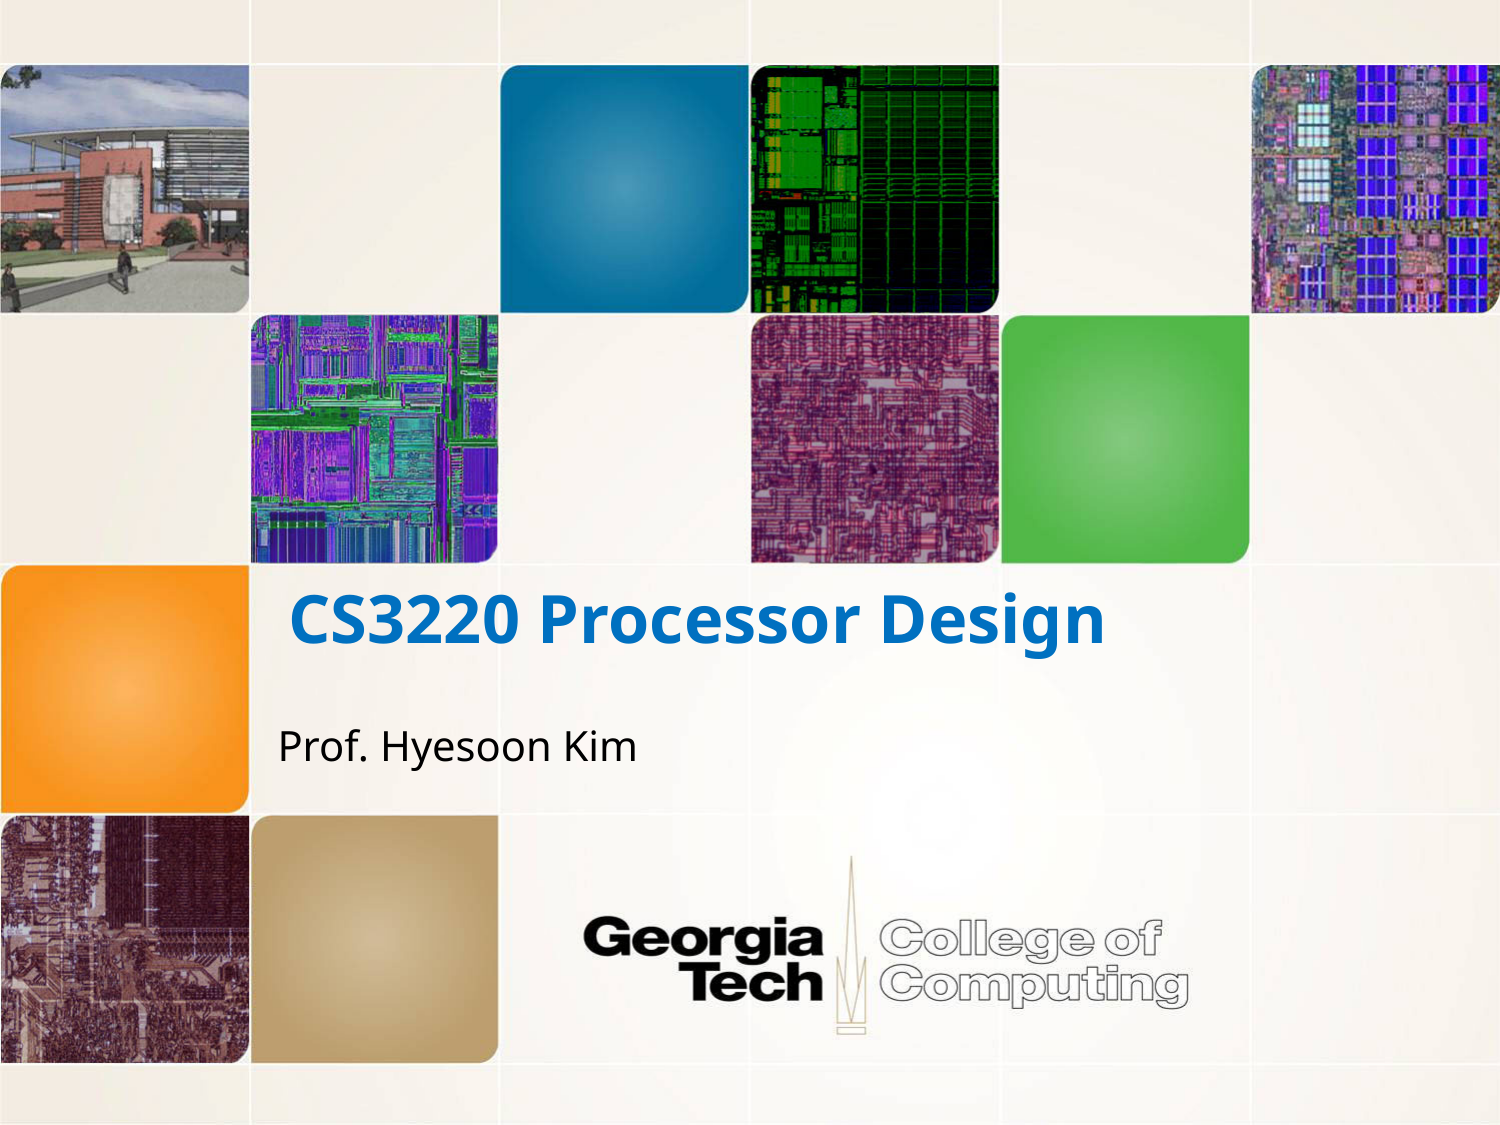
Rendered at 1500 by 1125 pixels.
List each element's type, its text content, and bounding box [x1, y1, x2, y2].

title CS3220 Processor Design [273, 558, 1460, 676]
picture [0, 0, 1500, 1125]
subtitle Prof. Hyesoon Kim [262, 712, 788, 813]
